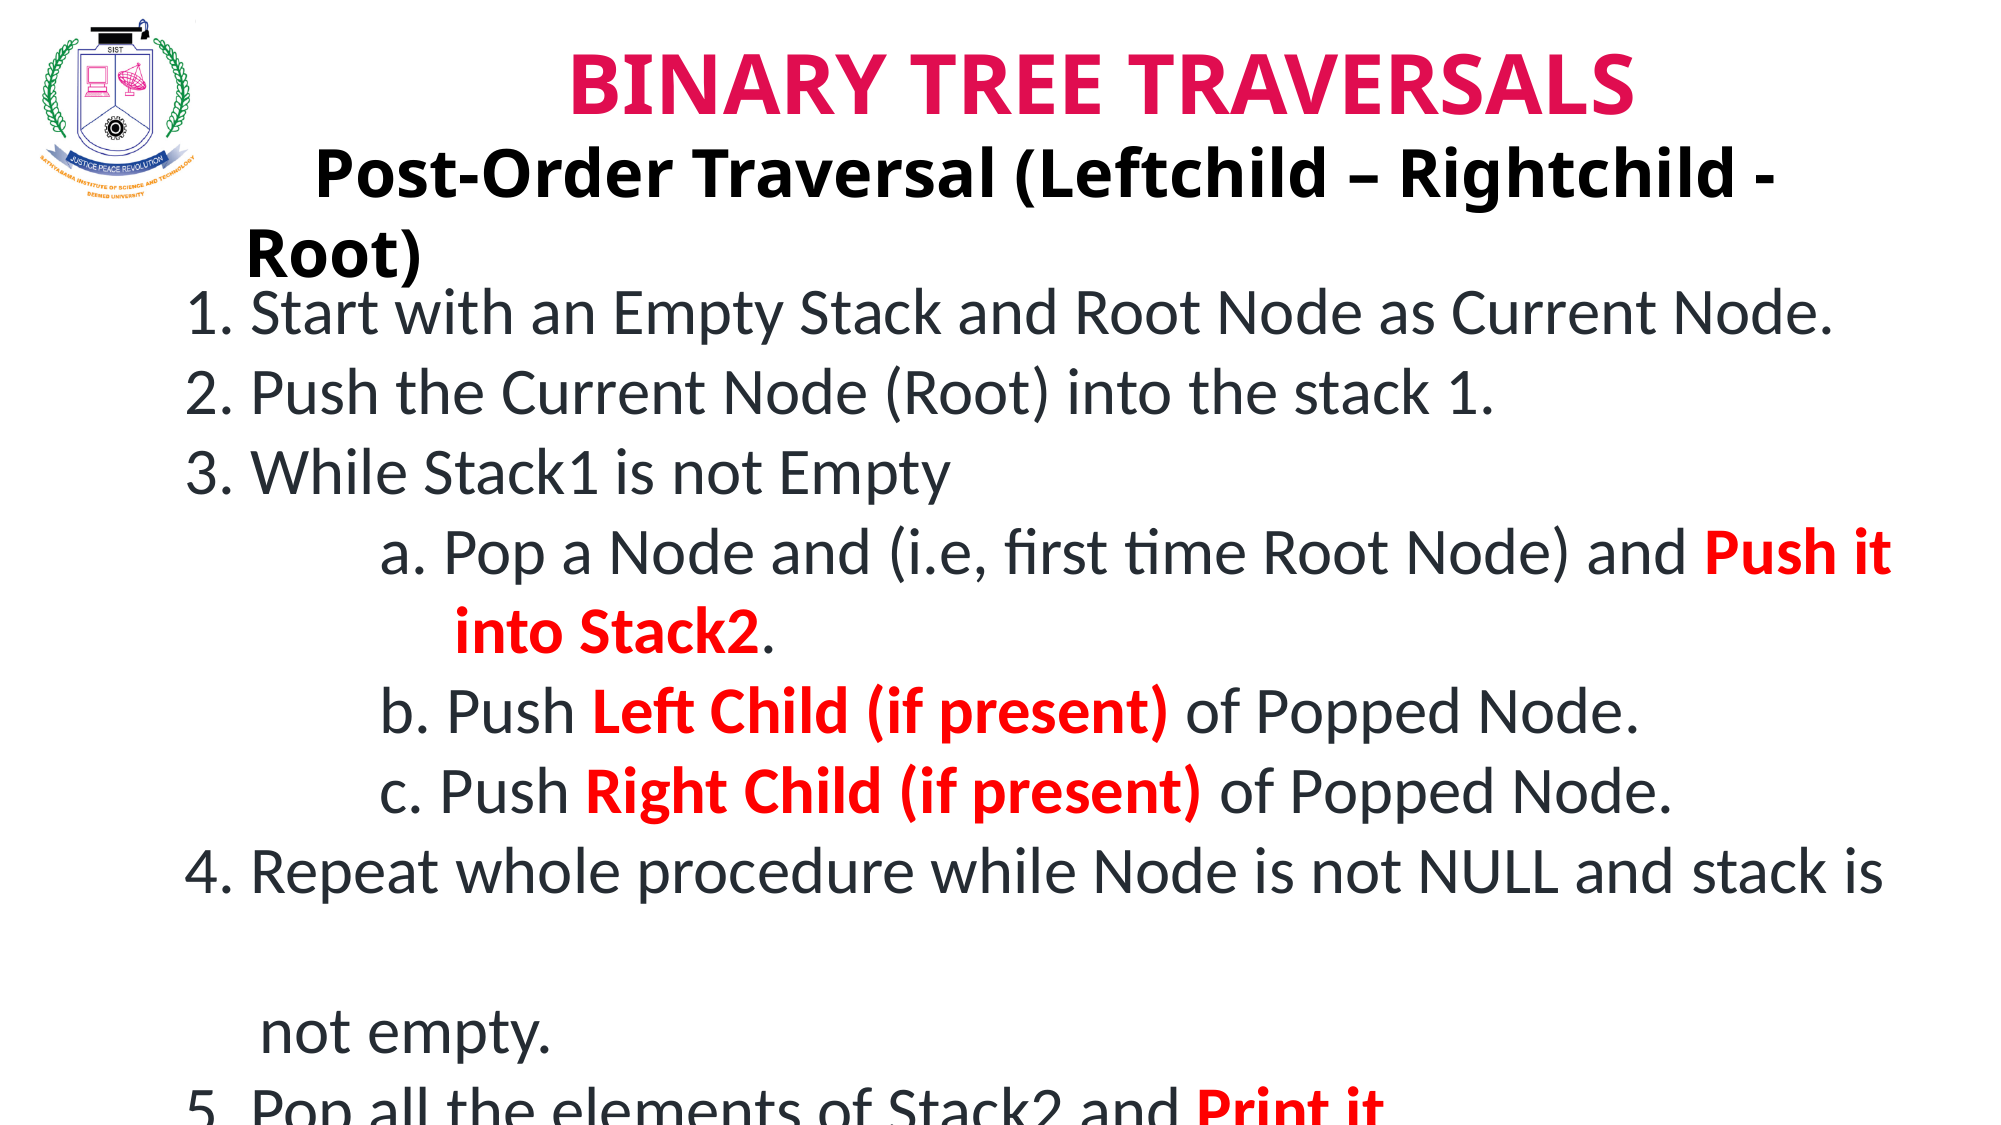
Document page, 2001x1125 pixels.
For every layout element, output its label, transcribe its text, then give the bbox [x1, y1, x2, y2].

text_box 1. Start with an Empty Stack and Root Node as Current Node. 2. Push the Current Node (Root) into the stack 1. 3. While Stack1 is not Empty a. Pop a Node and (i.e, first time Root Node) and Push it into Stack2. b. Push Left Child (if present) of Popped Node. c. Push Right Child (if present) of Popped Node. 4. Repeat whole procedure while Node is not NULL and stack is not empty. 5. Pop all the elements of Stack2 and Print it [170, 260, 1951, 1125]
text_box BINARY TREE TRAVERSALS Post-Order Traversal (Leftchild – Rightchild - Root) [229, 23, 1974, 399]
picture [28, 14, 196, 205]
